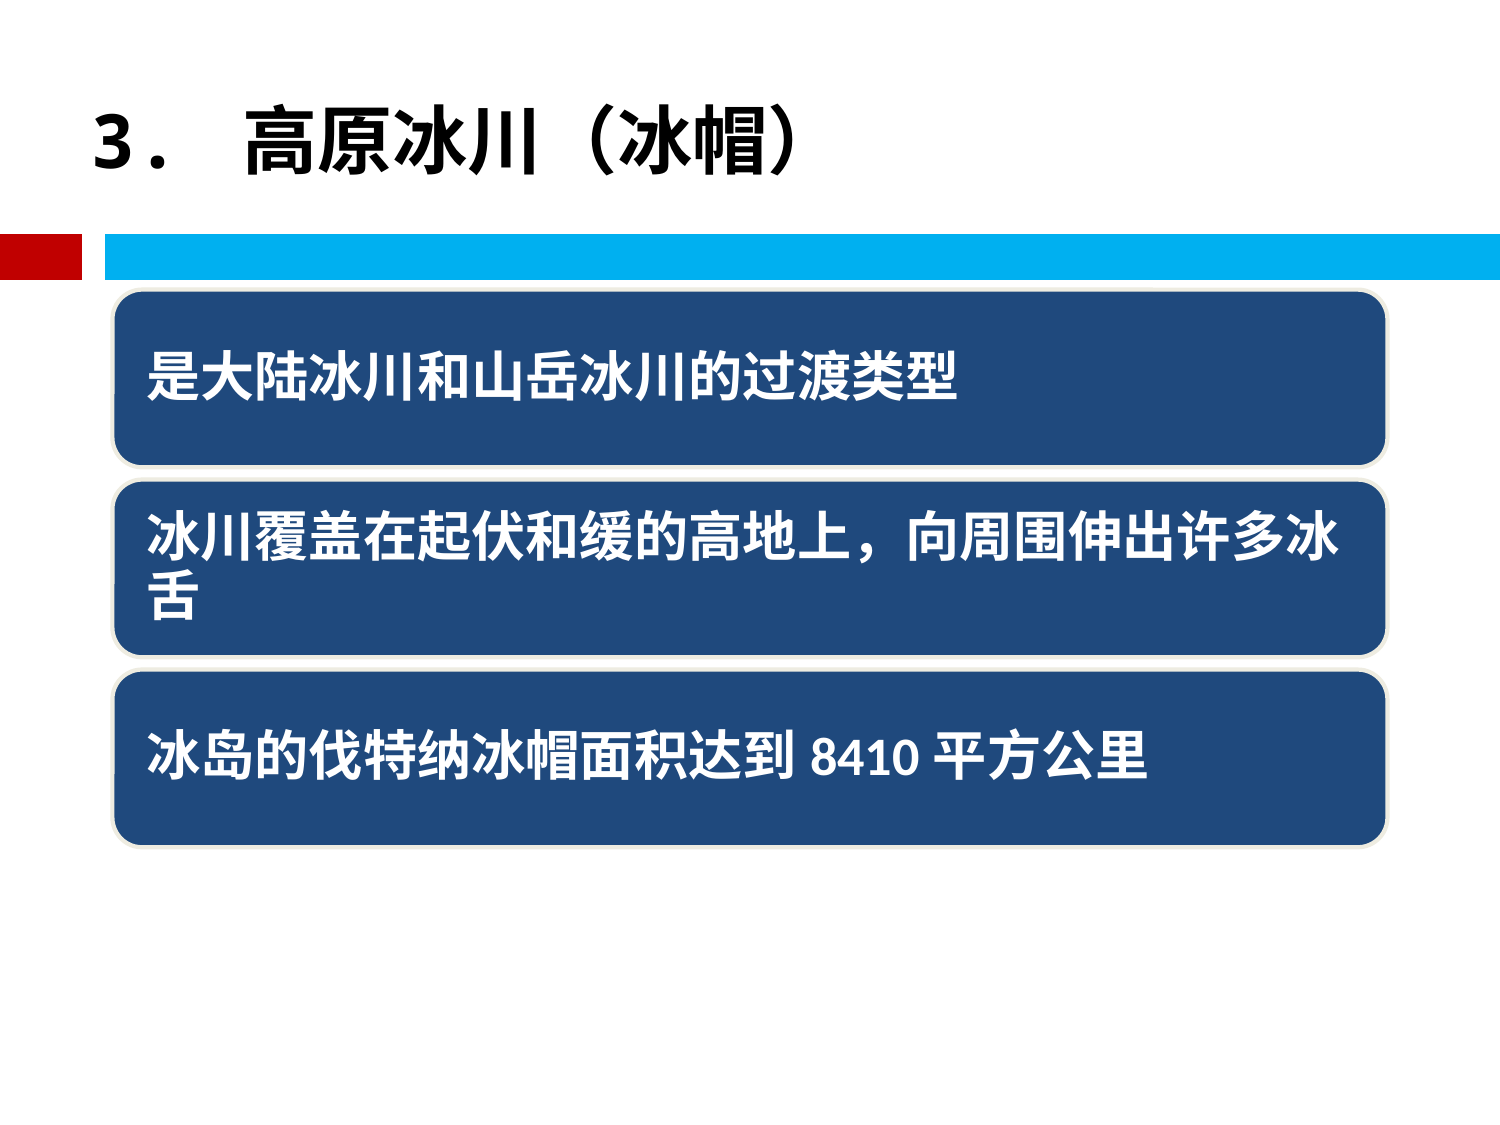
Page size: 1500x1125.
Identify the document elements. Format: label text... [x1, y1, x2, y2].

title 3. 高原冰川（冰帽） [74, 44, 1426, 233]
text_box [112, 278, 1388, 858]
